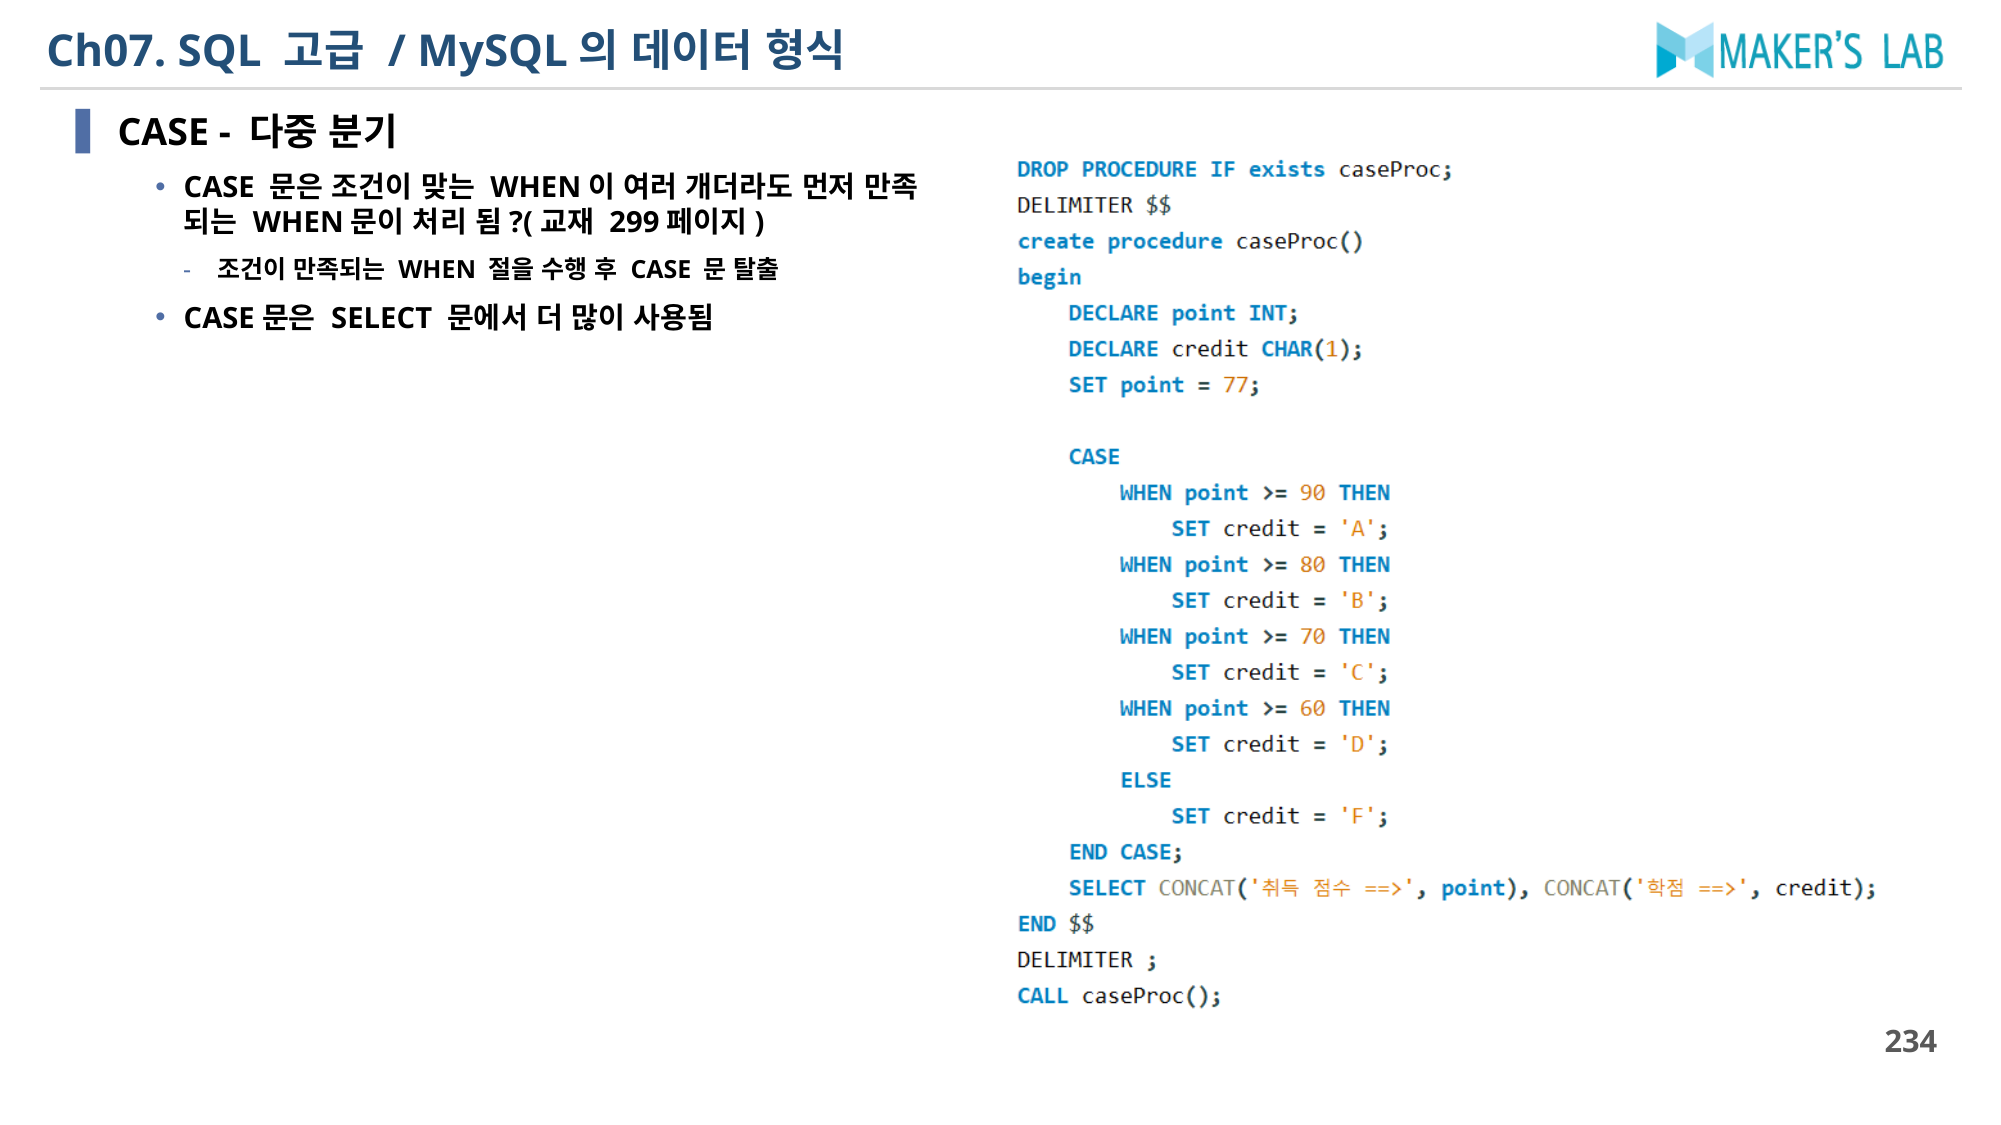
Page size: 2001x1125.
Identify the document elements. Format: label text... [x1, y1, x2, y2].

slide_number 234 [1802, 1012, 1953, 1073]
picture [1648, 11, 1952, 84]
list CASE - 다중 분기 CASE 문은 조건이 맞는 WHEN이 여러 개더라도 먼저 만족 되는 WHEN문이 처리 됨?(교재 299페이지) 조건이 만족되는 WHEN 절을 수행 후 CASE 문 탈출 CASE문은 SELECT 문에서 더 많이 사용됨 [46, 100, 989, 404]
picture [1015, 155, 1878, 1011]
title Ch07. SQL 고급 / MySQL의 데이터 형식 [31, 14, 1914, 84]
